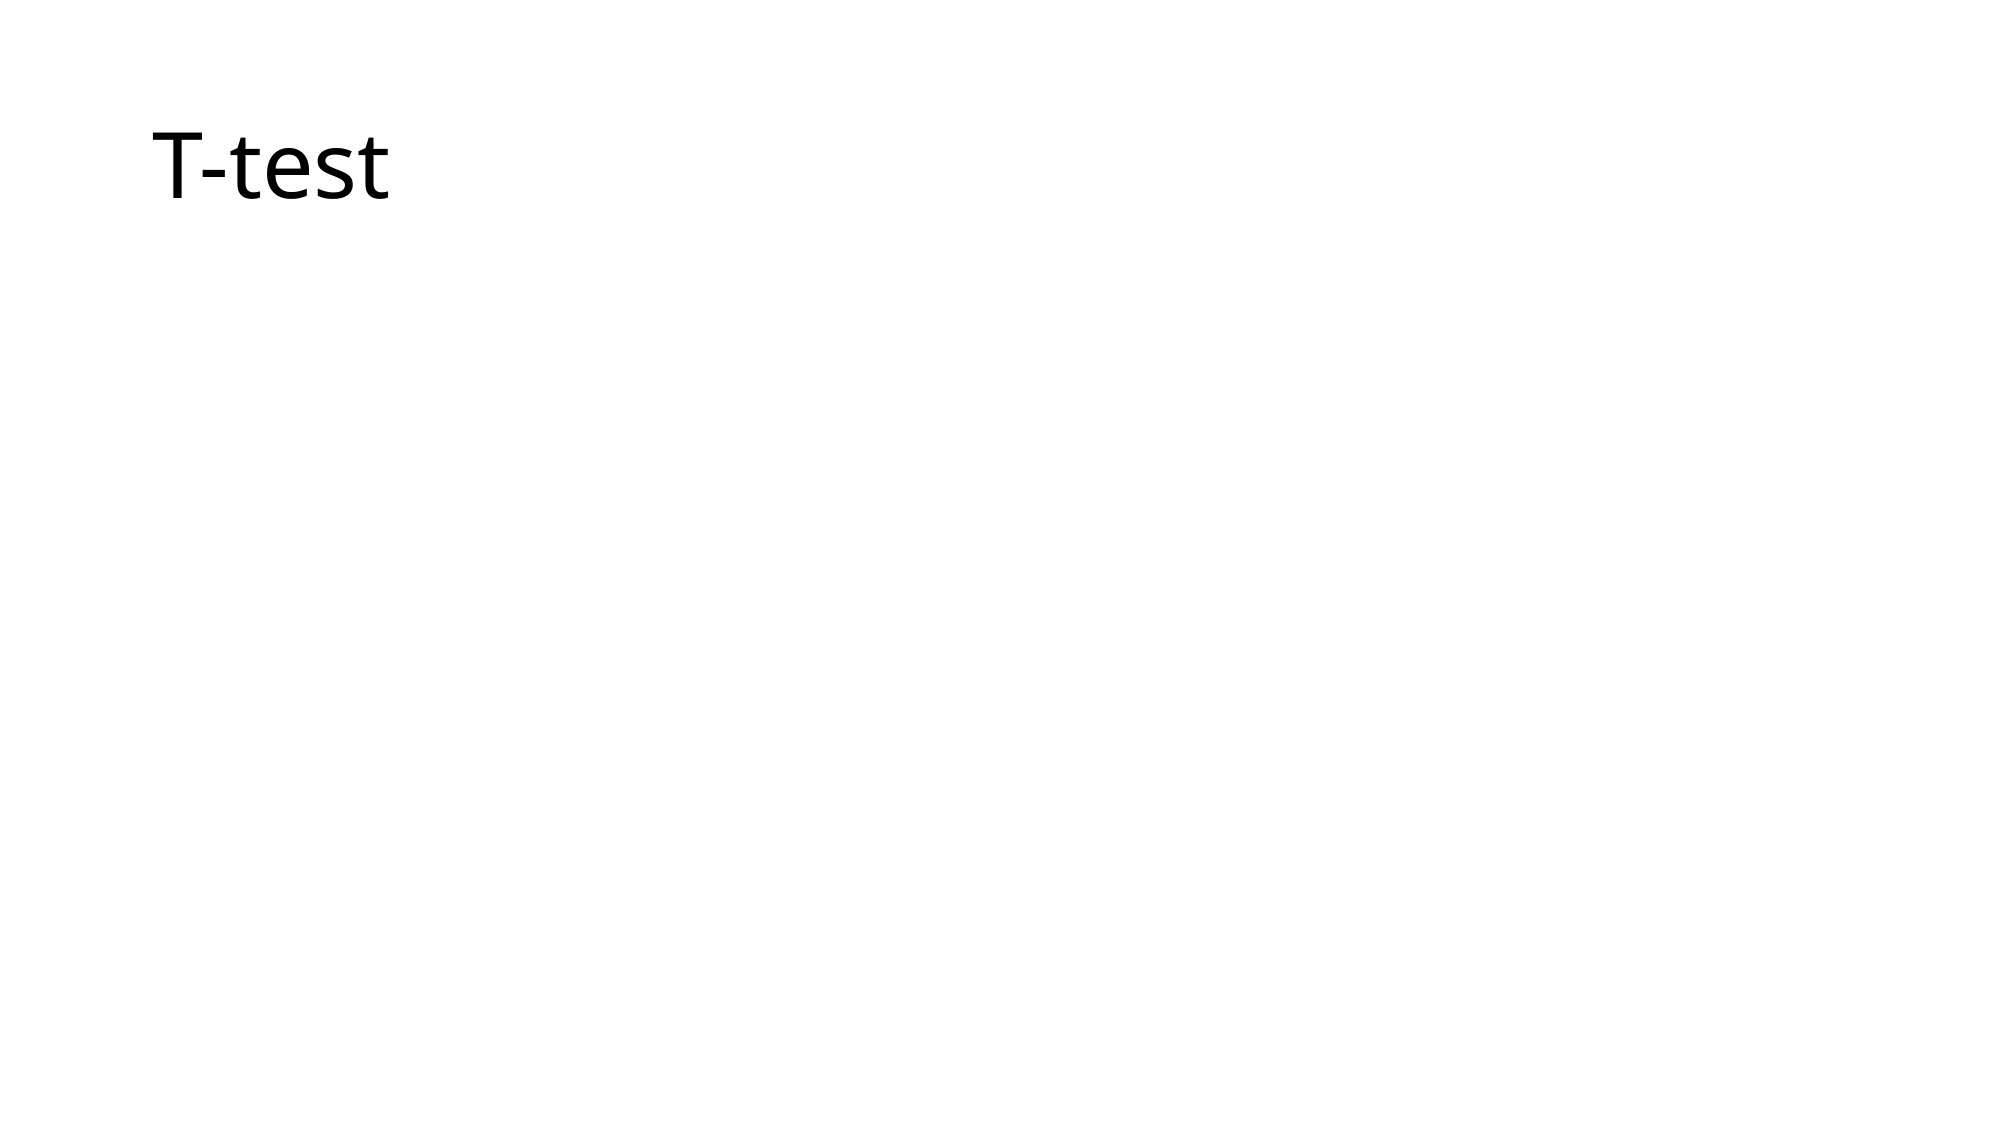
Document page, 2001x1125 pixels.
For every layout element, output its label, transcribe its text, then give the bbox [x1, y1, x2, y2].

title T-test [137, 59, 1863, 278]
